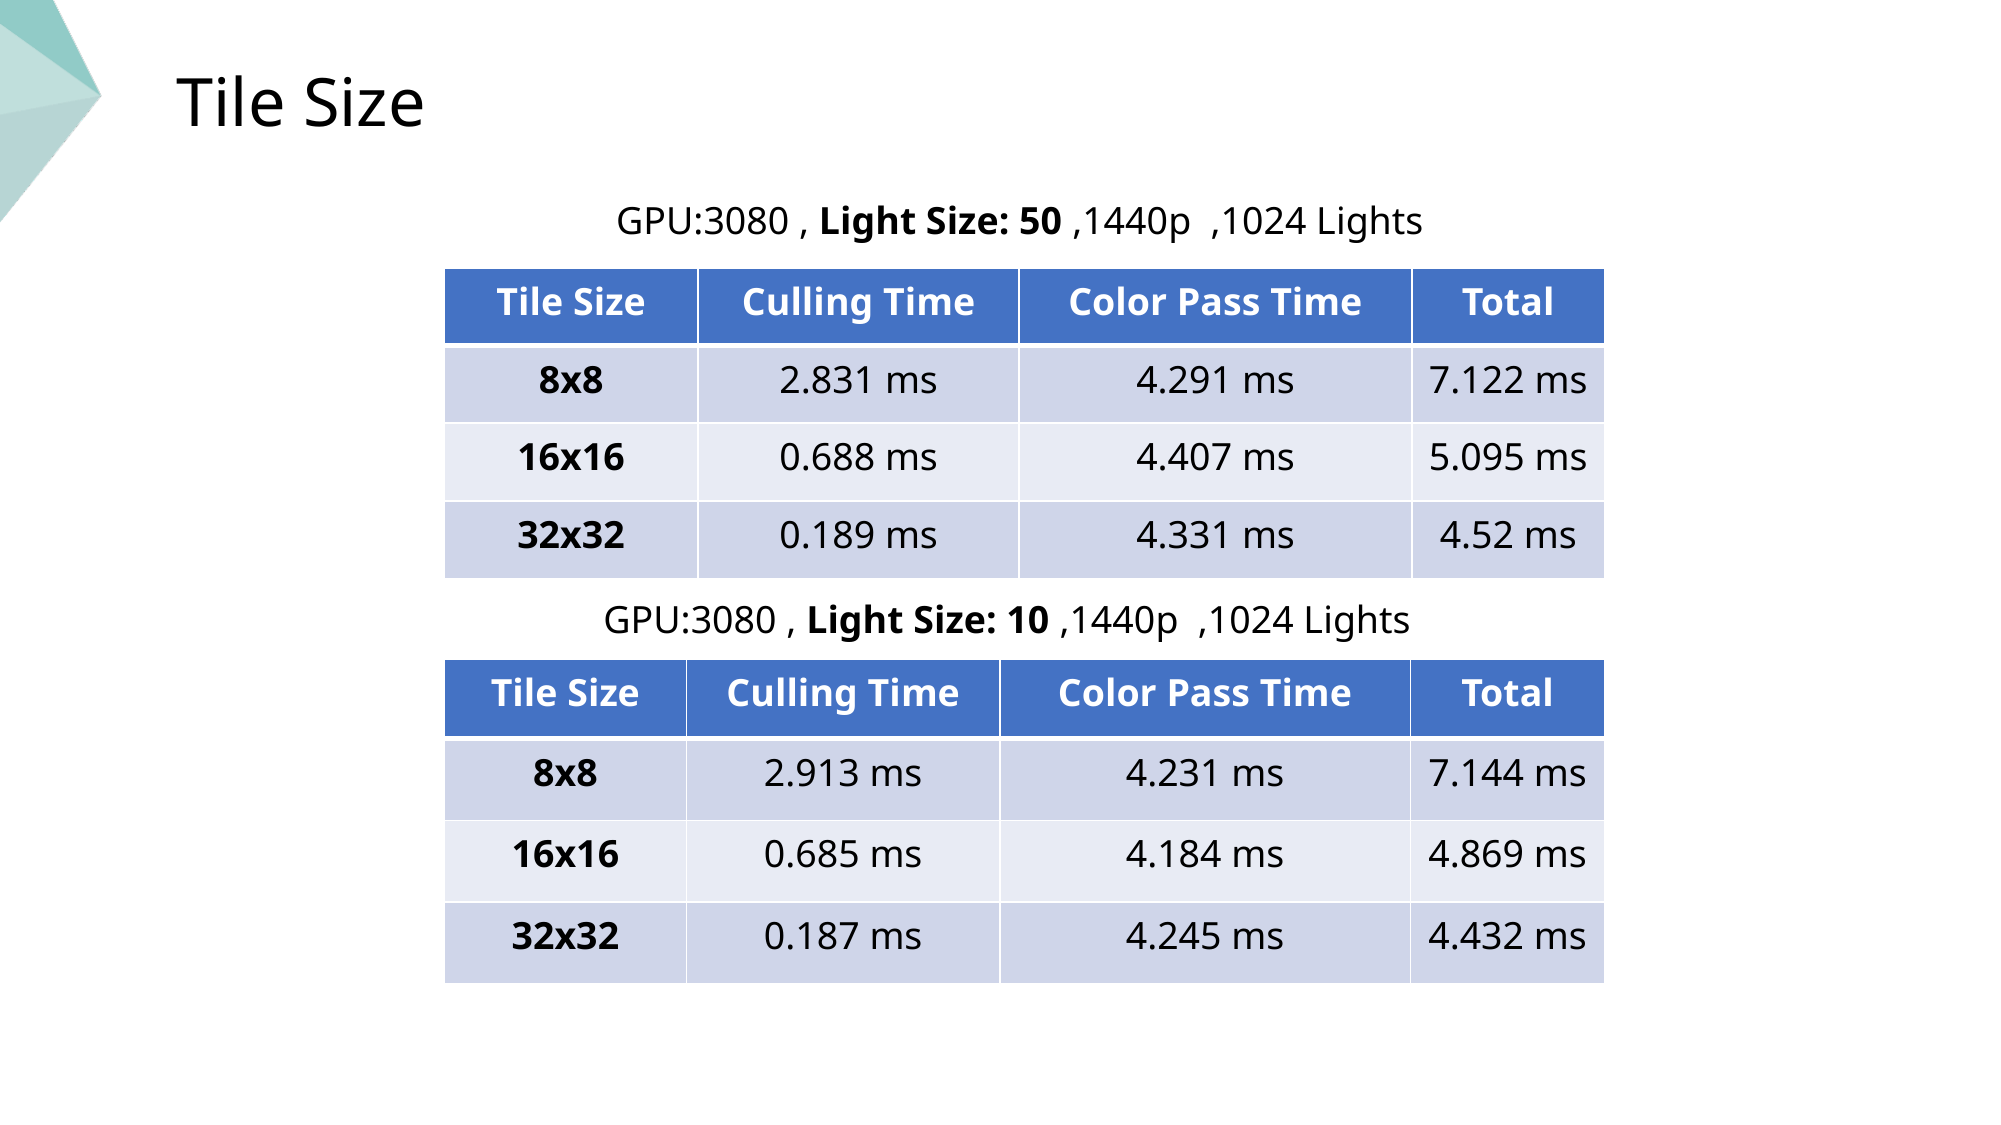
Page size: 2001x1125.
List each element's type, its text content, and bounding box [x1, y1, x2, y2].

table_cell 2.831 ms [699, 348, 1018, 422]
table_header Total [1413, 269, 1604, 343]
table_cell 16x16 [445, 424, 697, 500]
picture [0, 0, 323, 270]
table_cell 5.095 ms [1413, 424, 1604, 500]
text_box GPU:3080 , Light Size: 10 ,1440p ,1024 Lights [571, 588, 1453, 649]
table_header Culling Time [687, 660, 999, 736]
table_header Color Pass Time [1020, 269, 1411, 343]
table_header Color Pass Time [1001, 660, 1410, 736]
text_box Tile Size [162, 52, 539, 147]
table_cell 0.189 ms [699, 502, 1018, 578]
table_cell 16x16 [445, 821, 686, 901]
table_cell 4.331 ms [1020, 502, 1411, 578]
table_cell 8x8 [445, 348, 697, 422]
table_header Tile Size [445, 660, 686, 736]
table_cell 4.245 ms [1001, 903, 1410, 983]
table_header Tile Size [445, 269, 697, 343]
table_cell 7.144 ms [1411, 741, 1604, 820]
table_cell 7.122 ms [1413, 348, 1604, 422]
table_cell 0.685 ms [687, 821, 999, 901]
table_cell 4.432 ms [1411, 903, 1604, 983]
table_cell 4.52 ms [1413, 502, 1604, 578]
table_cell 4.291 ms [1020, 348, 1411, 422]
table_header Culling Time [699, 269, 1018, 343]
table_cell 32x32 [445, 903, 686, 983]
table_cell 4.869 ms [1411, 821, 1604, 901]
table_cell 32x32 [445, 502, 697, 578]
table_header Total [1411, 660, 1604, 736]
table_cell 2.913 ms [687, 741, 999, 820]
table_cell 0.688 ms [699, 424, 1018, 500]
table_cell 4.184 ms [1001, 821, 1410, 901]
table_cell 4.407 ms [1020, 424, 1411, 500]
table_cell 4.231 ms [1001, 741, 1410, 820]
table_cell 0.187 ms [687, 903, 999, 983]
text_box GPU:3080 , Light Size: 50 ,1440p ,1024 Lights [578, 189, 1472, 250]
table_cell 8x8 [445, 741, 686, 820]
